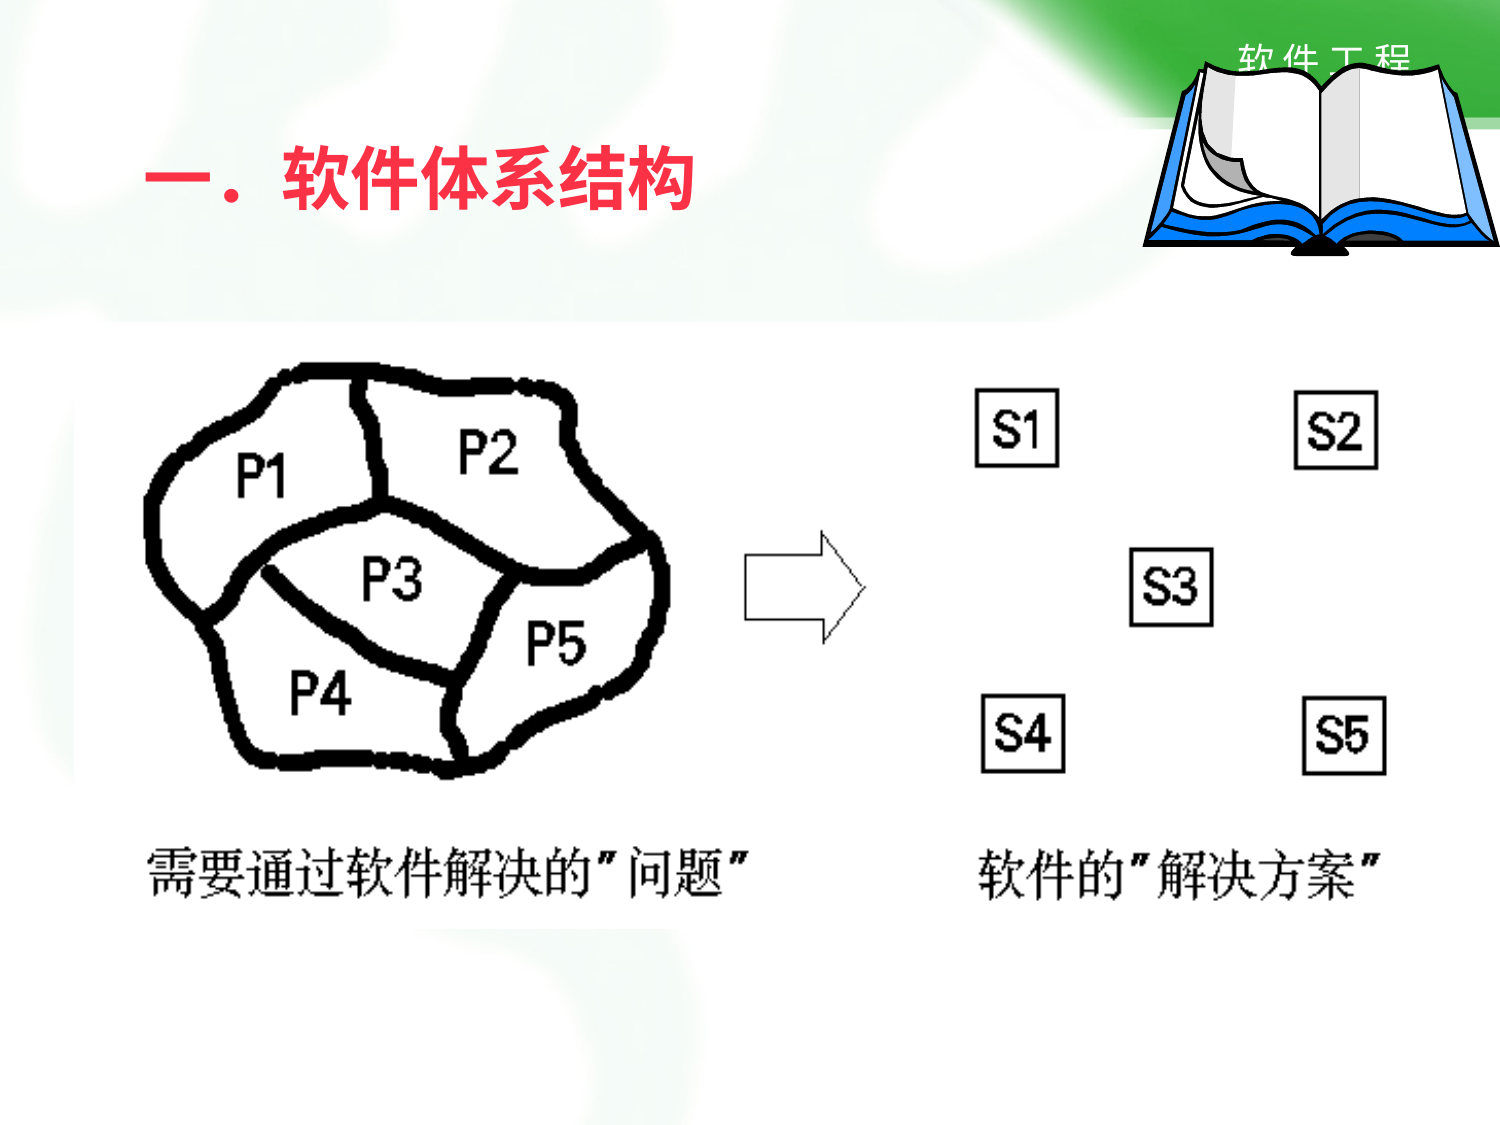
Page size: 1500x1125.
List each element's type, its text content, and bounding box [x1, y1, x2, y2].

text_box 一．软件体系结构 [129, 137, 762, 227]
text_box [1142, 43, 1500, 258]
picture [0, 0, 1500, 1125]
